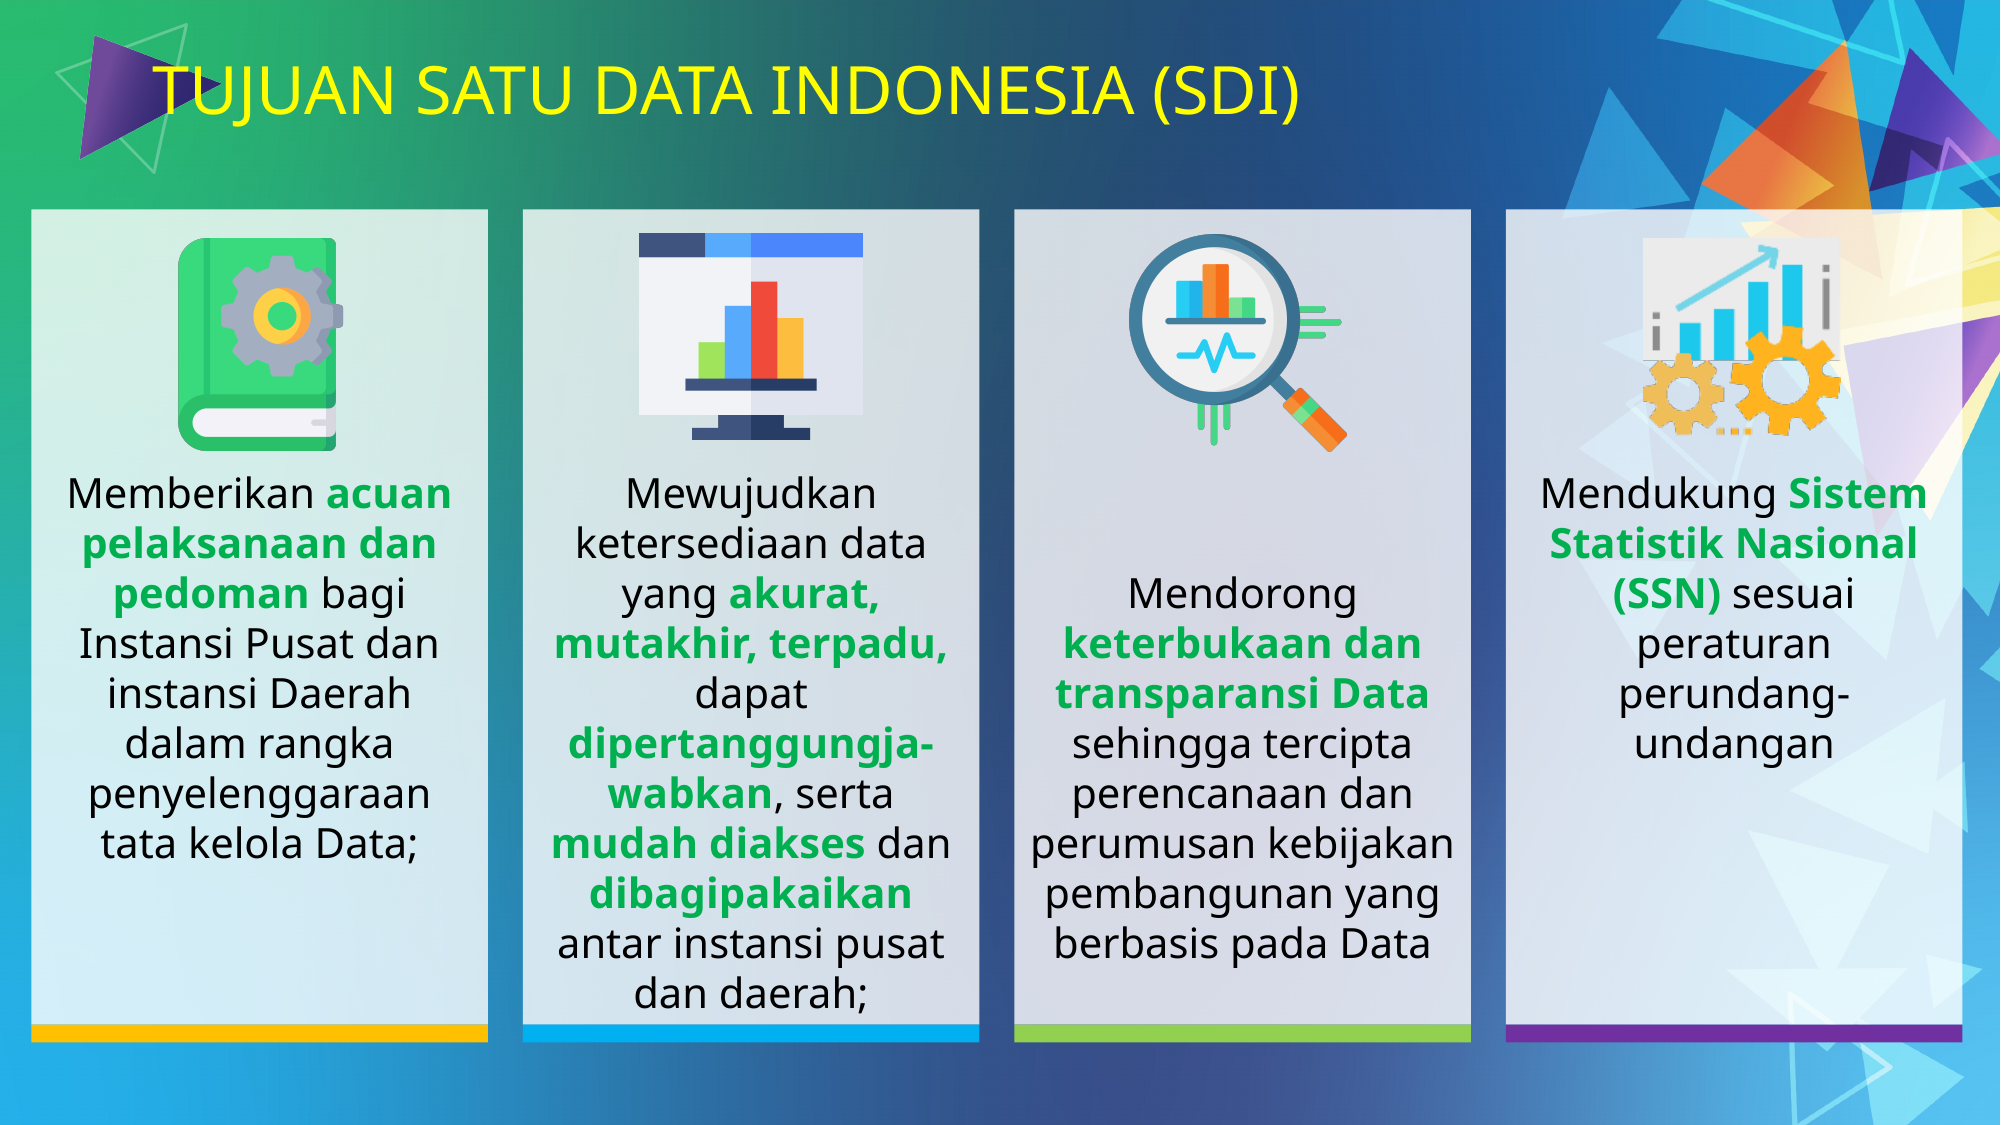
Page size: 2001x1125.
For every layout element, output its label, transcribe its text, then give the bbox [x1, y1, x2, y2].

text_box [1014, 209, 1471, 1043]
title TUJUAN SATU DATA INDONESIA (SDI) [188, 40, 1443, 145]
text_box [1505, 209, 1963, 1043]
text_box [522, 209, 980, 1043]
picture [0, 0, 2000, 1125]
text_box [31, 209, 488, 1043]
